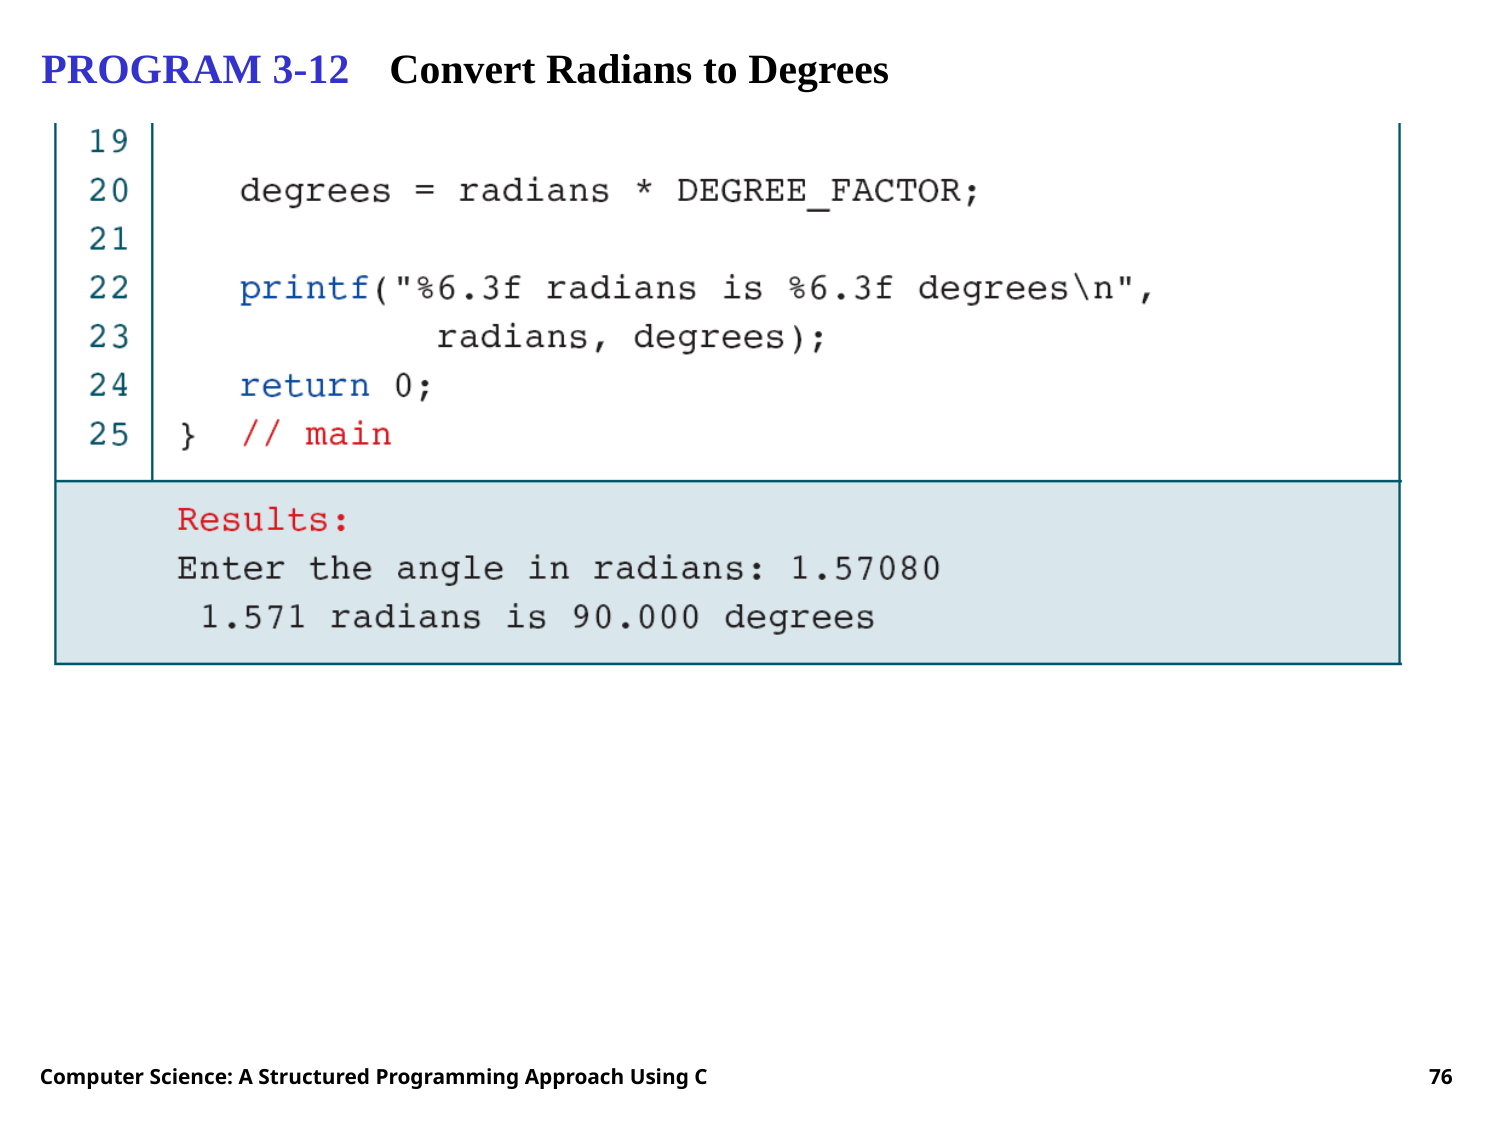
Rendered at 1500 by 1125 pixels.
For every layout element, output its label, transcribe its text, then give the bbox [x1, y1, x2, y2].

footer Computer Science: A Structured Programming Approach Using C [24, 1023, 876, 1100]
picture [57, 483, 1398, 662]
slide_number 76 [1154, 1023, 1468, 1100]
picture [57, 122, 151, 479]
picture [47, 122, 1413, 676]
text_box PROGRAM 3-12 [26, 34, 365, 100]
picture [154, 122, 1398, 479]
text_box Convert Radians to Degrees [374, 34, 905, 100]
